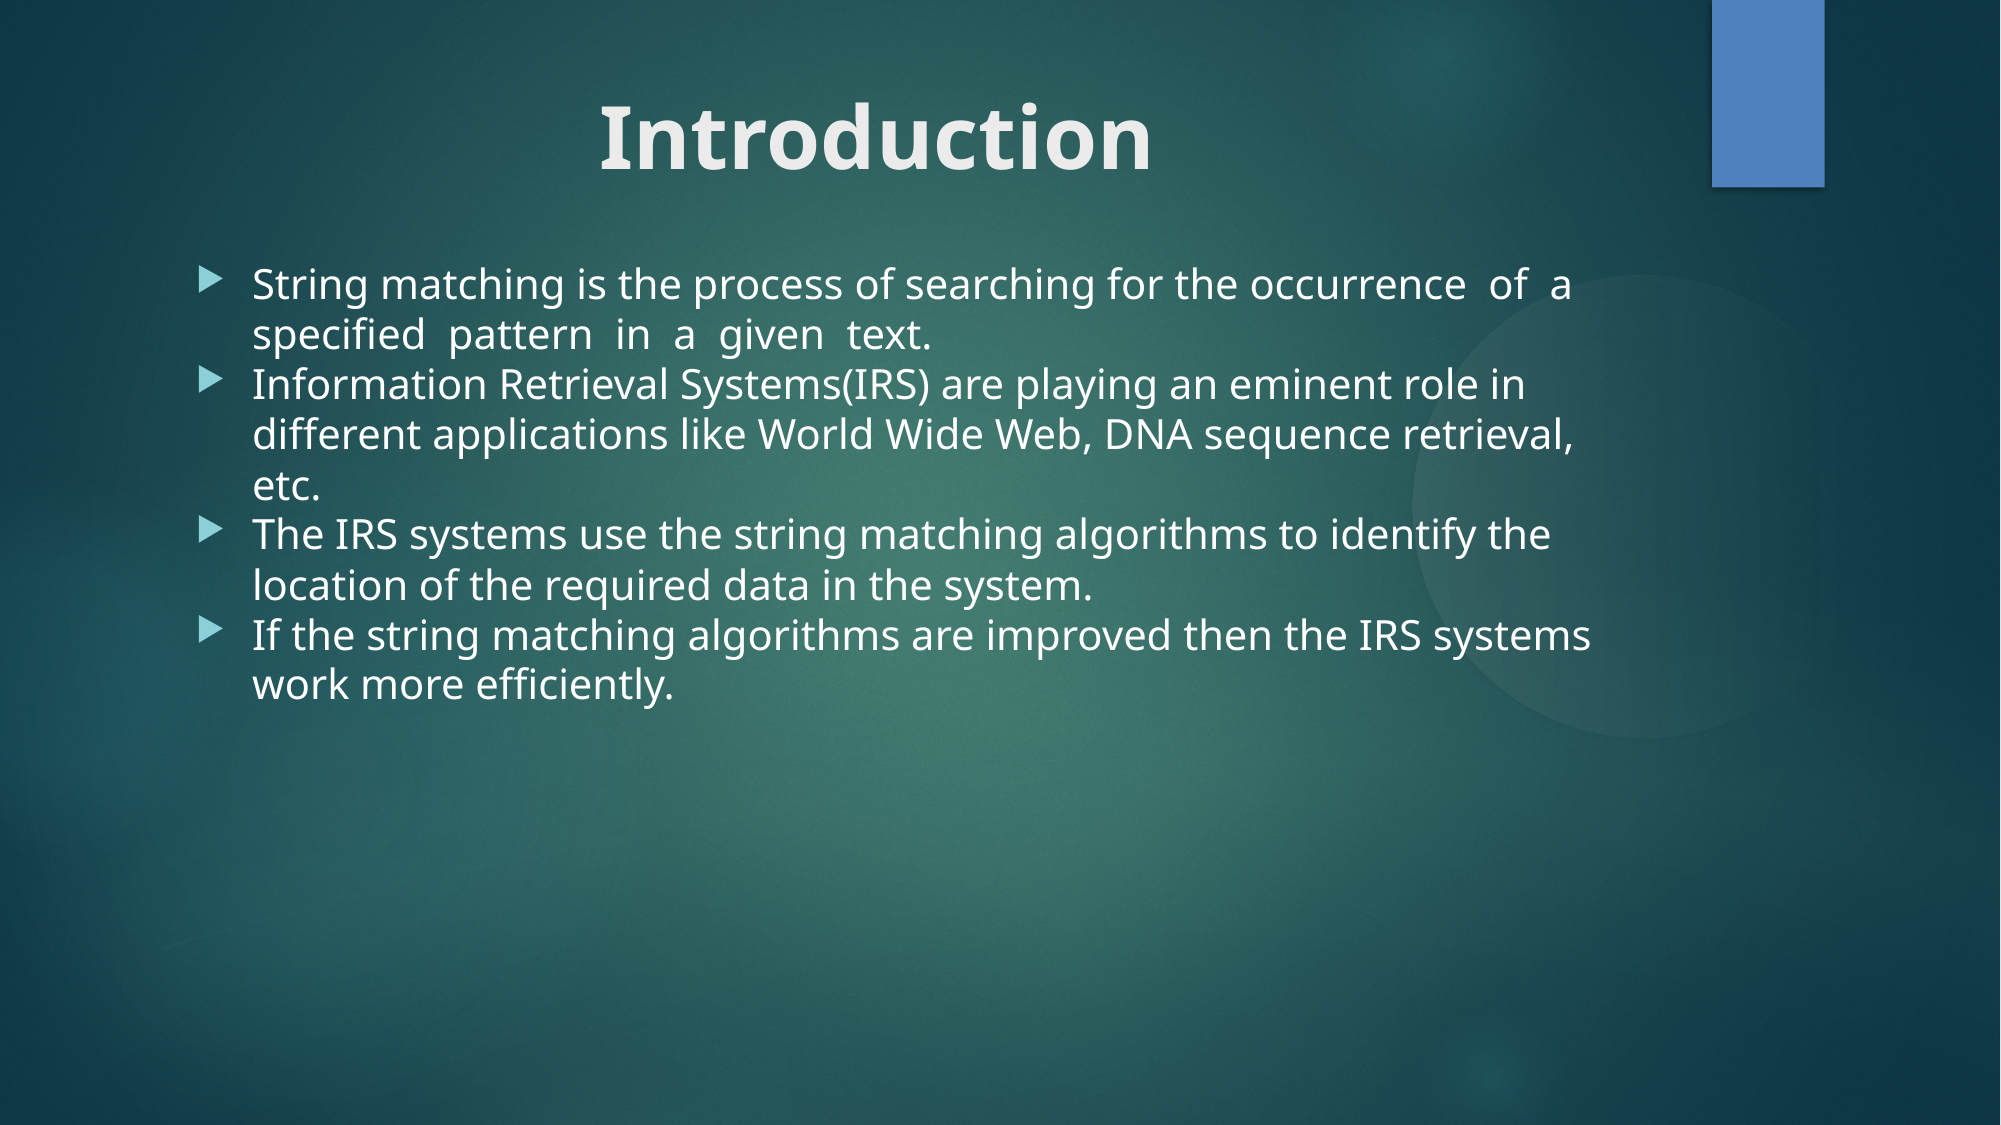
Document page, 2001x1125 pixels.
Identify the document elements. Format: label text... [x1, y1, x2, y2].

text_box Introduction [106, 74, 1649, 217]
picture [0, 0, 2001, 1125]
text_box String matching is the process of searching for the occurrence of a specified pattern in a given text. Information Retrieval Systems(IRS) are playing an eminent role in different applications like World Wide Web, DNA sequence retrieval, etc. The IRS systems use the string matching algorithms to identify the location of the required data in the system. If the string matching algorithms are improved then the IRS systems work more efficiently. [181, 250, 1649, 1025]
